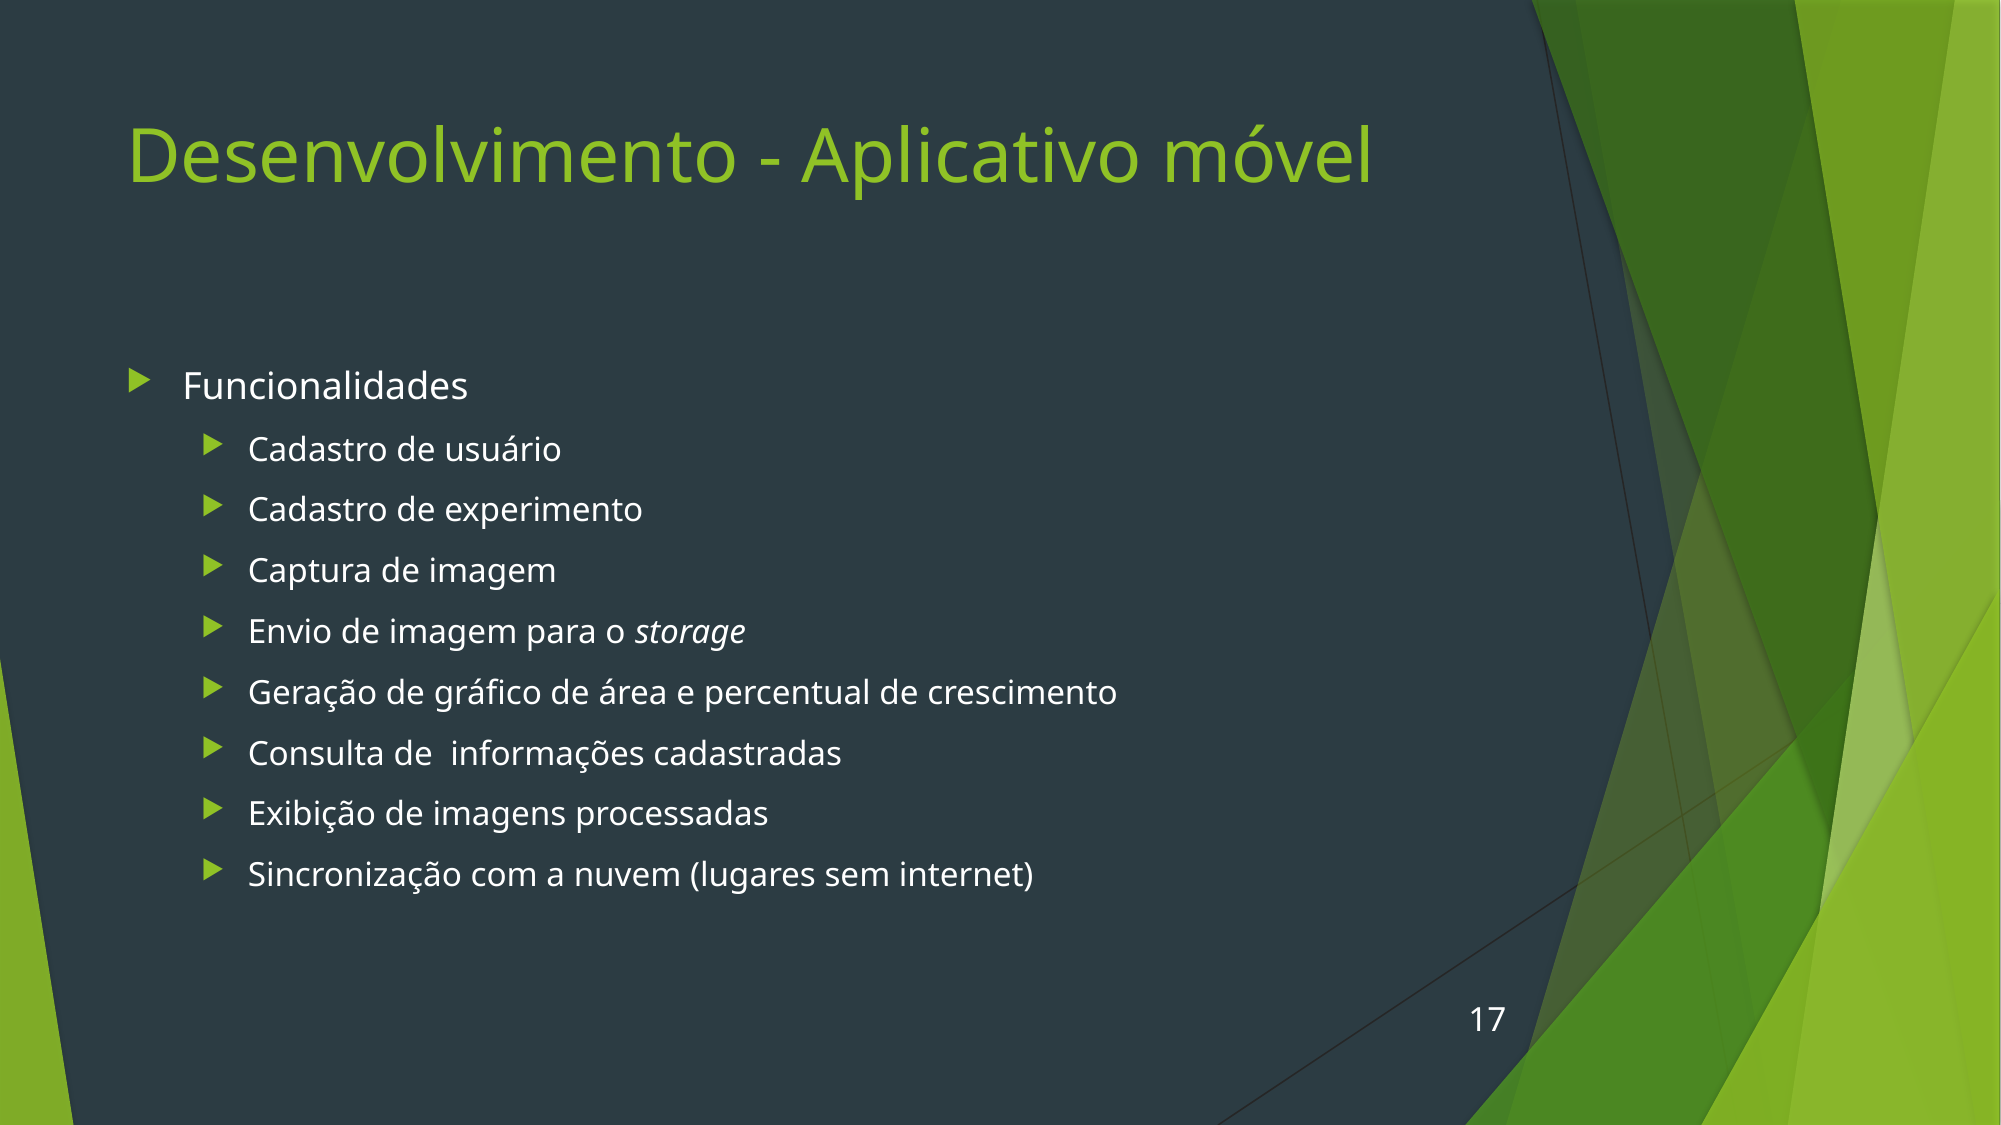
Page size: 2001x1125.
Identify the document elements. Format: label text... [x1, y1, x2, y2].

list Funcionalidades Cadastro de usuário Cadastro de experimento Captura de imagem Envio de imagem para o storage Geração de gráfico de área e percentual de crescimento Consulta de informações cadastradas Exibição de imagens processadas Sincronização com a nuvem (lugares sem internet) [111, 354, 1522, 992]
title Desenvolvimento - Aplicativo móvel [111, 99, 1522, 317]
slide_number 17 [1409, 991, 1522, 1051]
